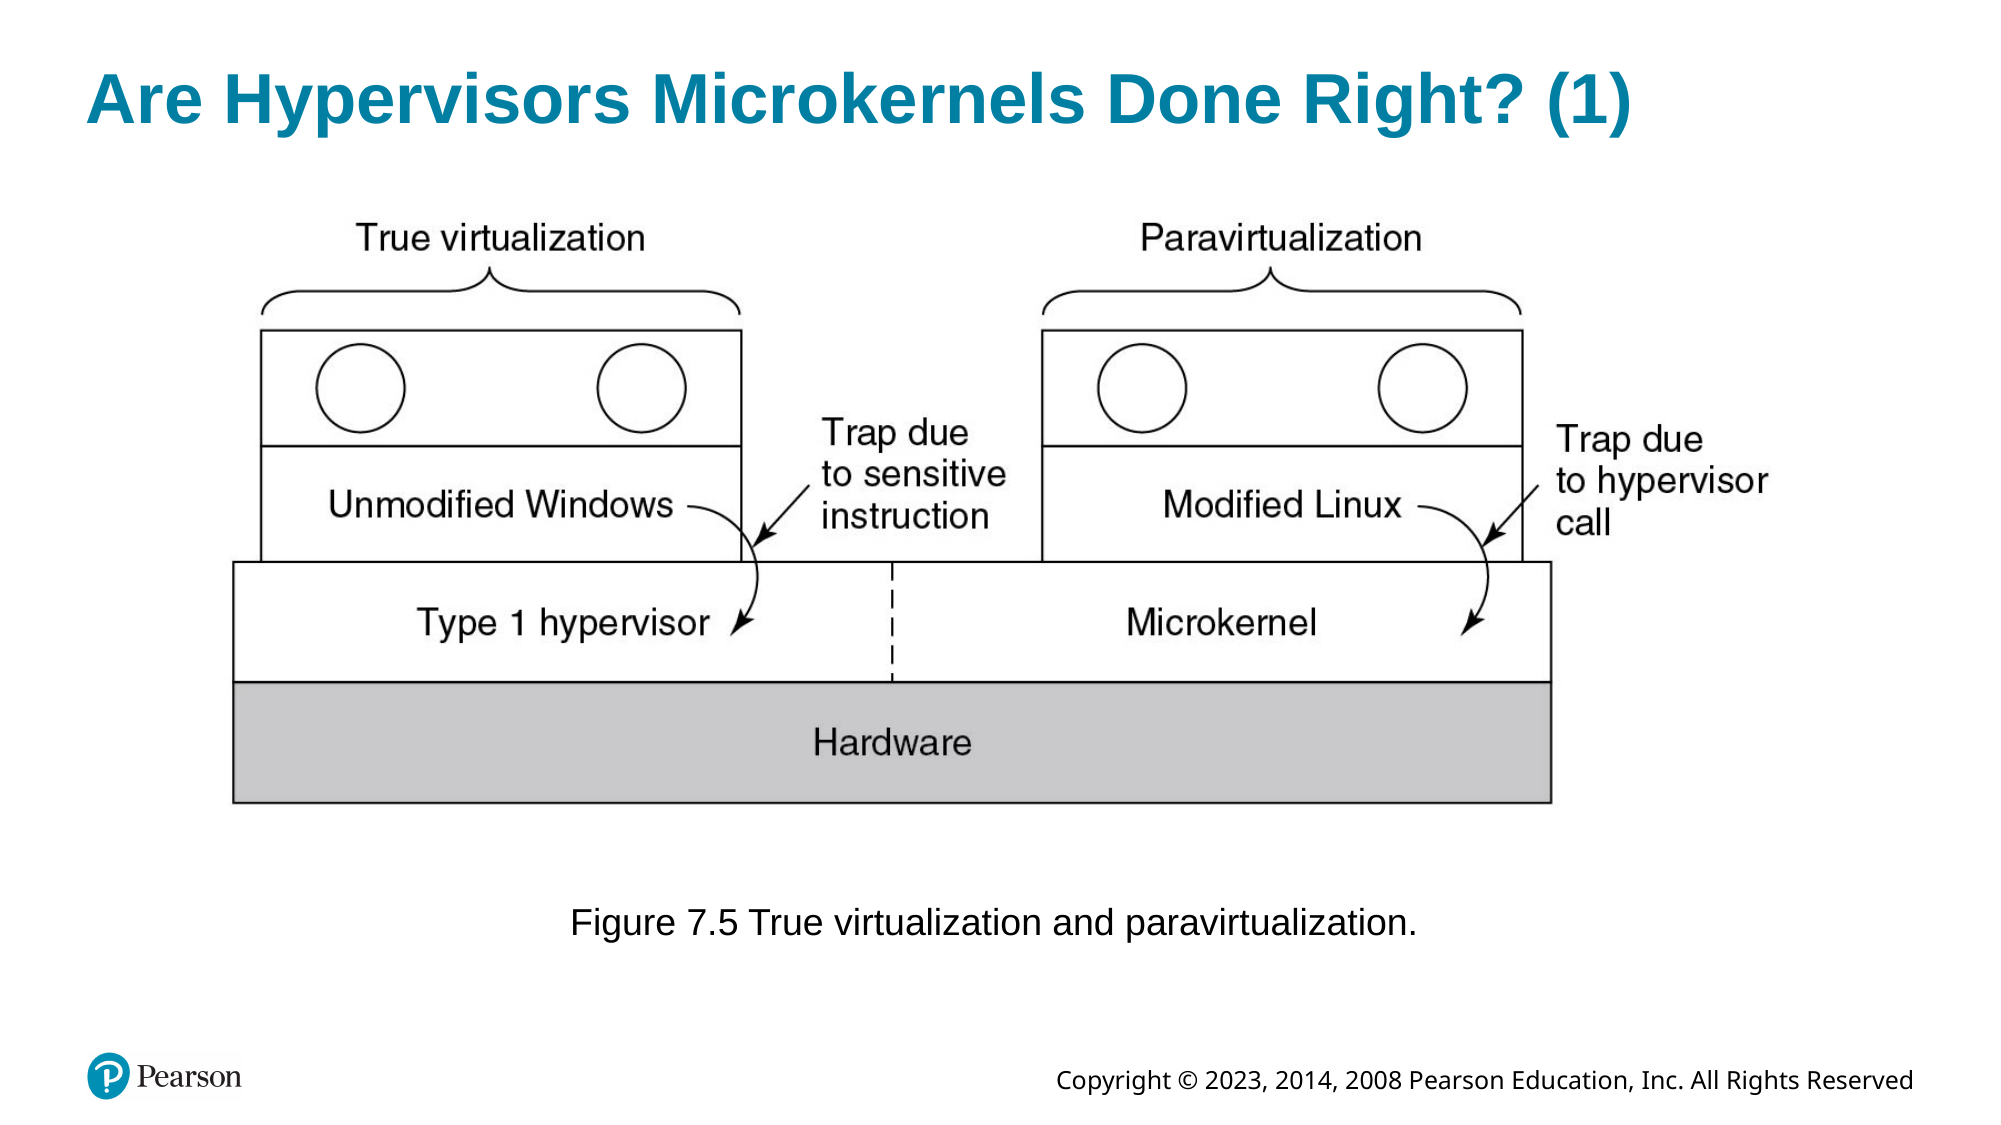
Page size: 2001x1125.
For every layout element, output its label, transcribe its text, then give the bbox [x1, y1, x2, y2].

title Are Hypervisors Microkernels Done Right? (1) [85, 0, 1916, 193]
list Figure 7.5 True virtualization and paravirtualization. [570, 822, 1430, 1125]
picture [86, 1051, 243, 1101]
picture [221, 214, 1781, 811]
